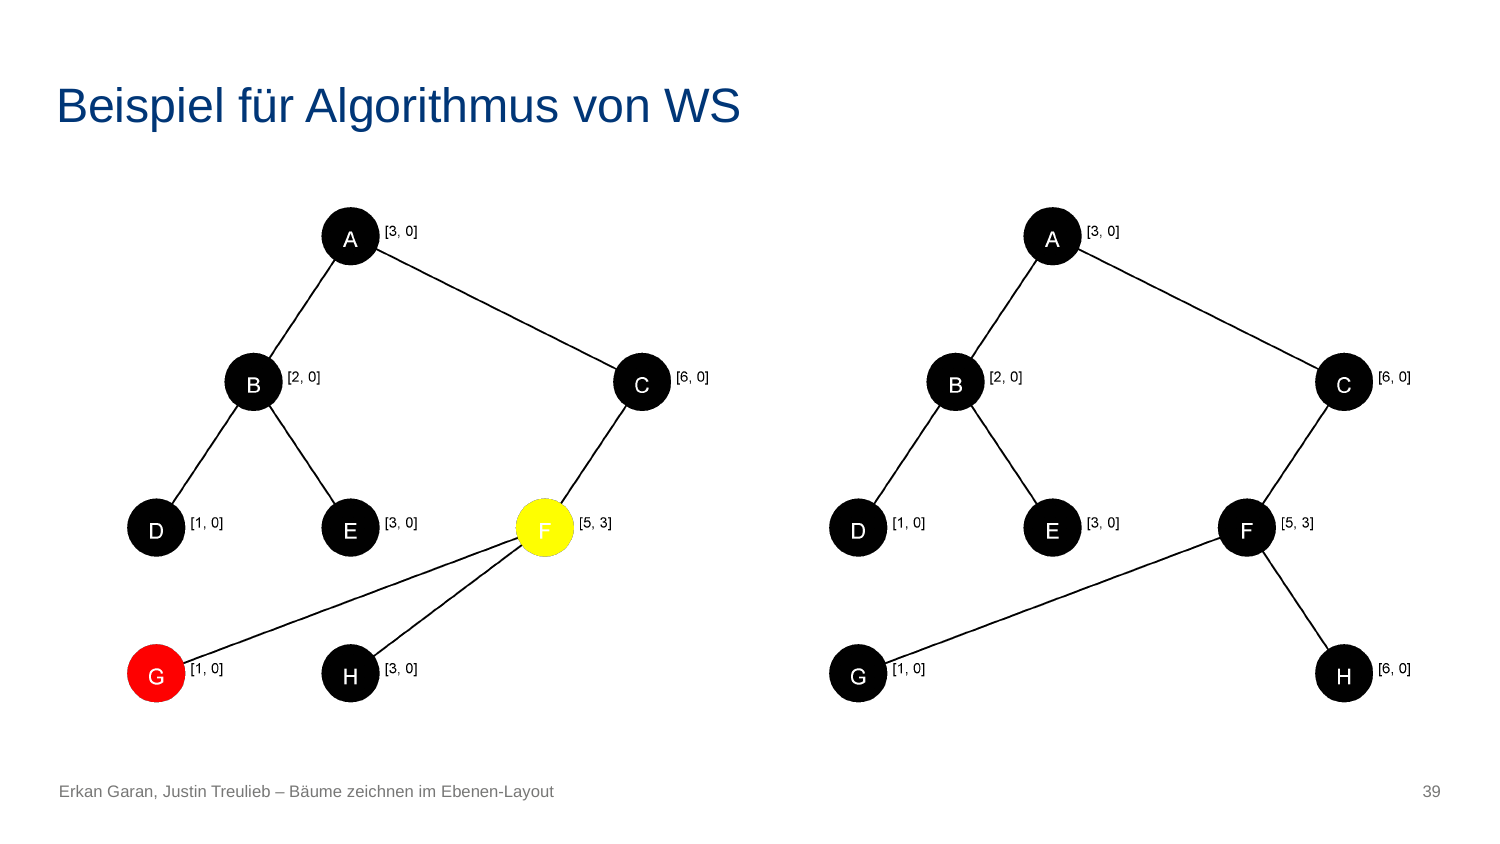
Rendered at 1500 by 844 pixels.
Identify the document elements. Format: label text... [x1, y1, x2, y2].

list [761, 163, 1441, 746]
title Beispiel für Algorithmus von WS [56, 72, 1441, 132]
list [59, 163, 739, 746]
footer Erkan Garan, Justin Treulieb – Bäume zeichnen im Ebenen-Layout [59, 785, 1359, 798]
